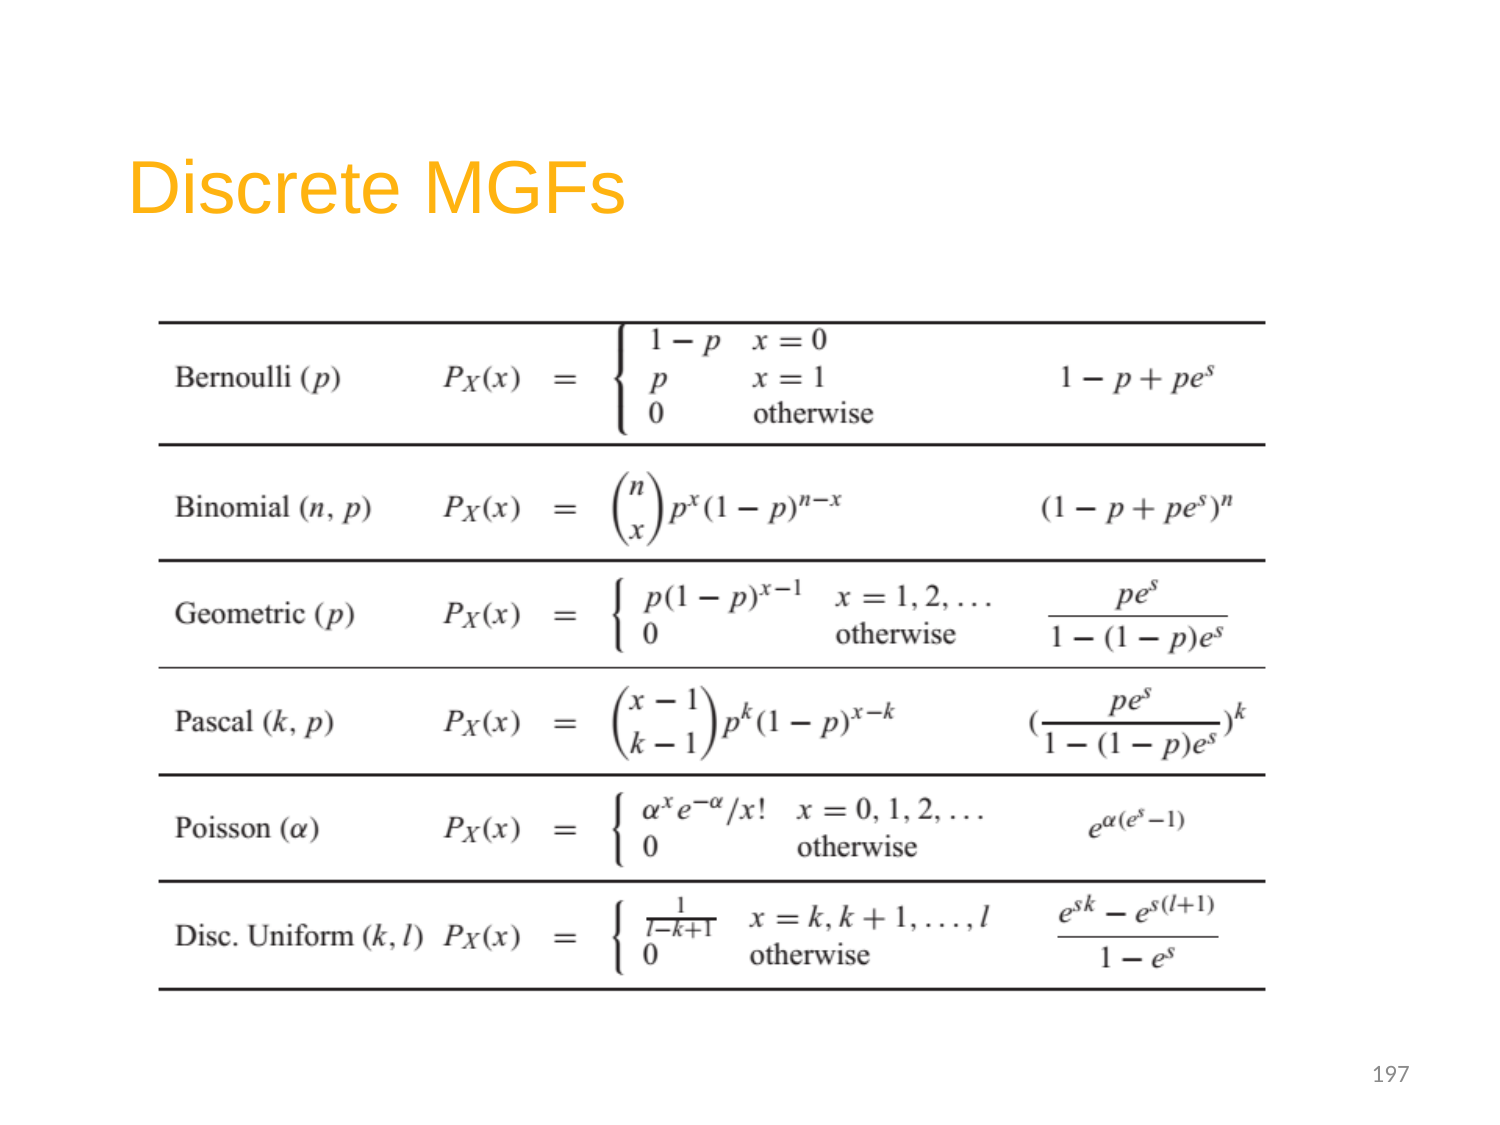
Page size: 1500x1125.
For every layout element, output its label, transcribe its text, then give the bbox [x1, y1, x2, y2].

picture [137, 312, 1297, 999]
slide_number 197 [1074, 1042, 1425, 1103]
title Discrete MGFs [112, 0, 1388, 367]
